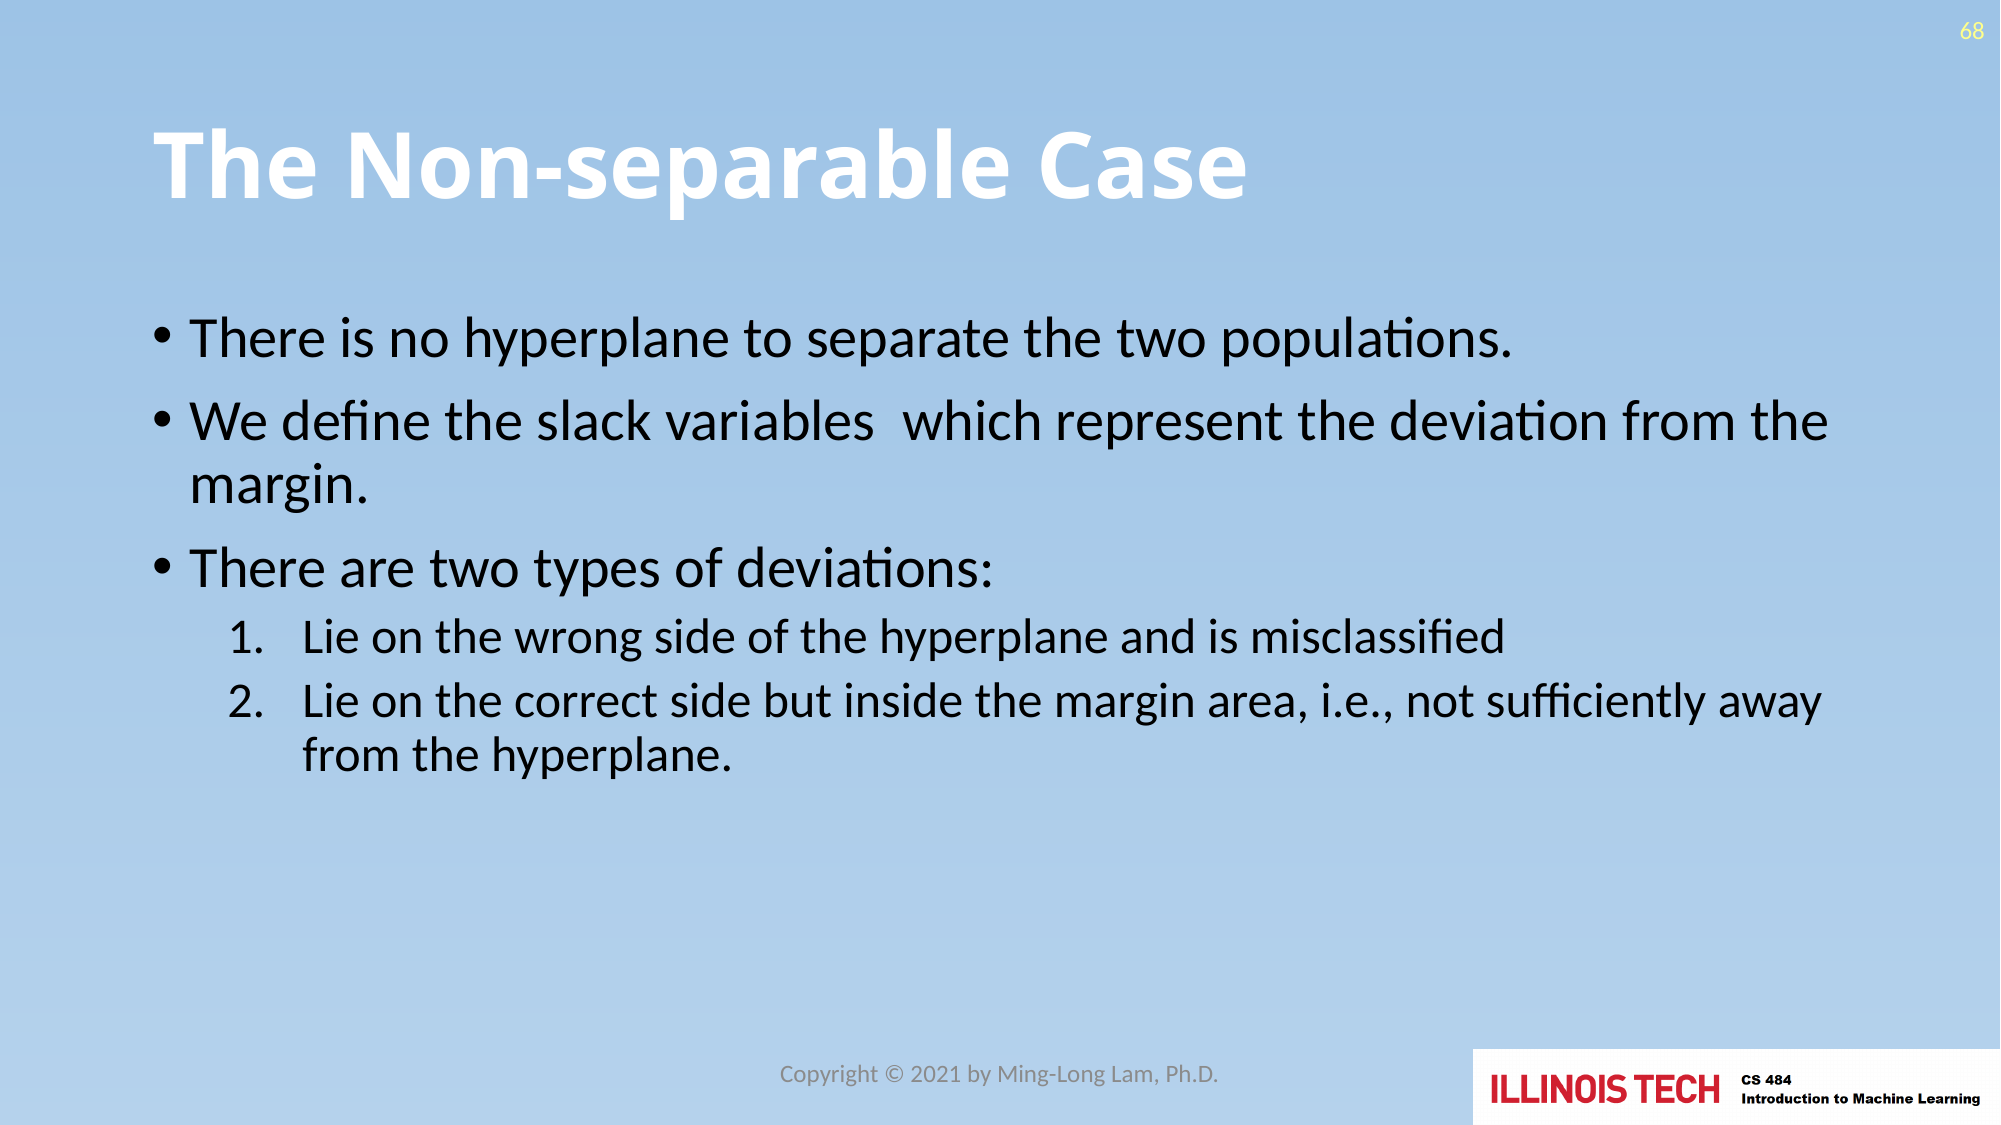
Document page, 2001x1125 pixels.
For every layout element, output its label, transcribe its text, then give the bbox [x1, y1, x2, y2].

slide_number 68 [1550, 0, 2000, 60]
footer Copyright © 2021 by Ming-Long Lam, Ph.D. [662, 1042, 1338, 1103]
title The Non-separable Case [137, 59, 1863, 278]
picture [1473, 1049, 2000, 1125]
